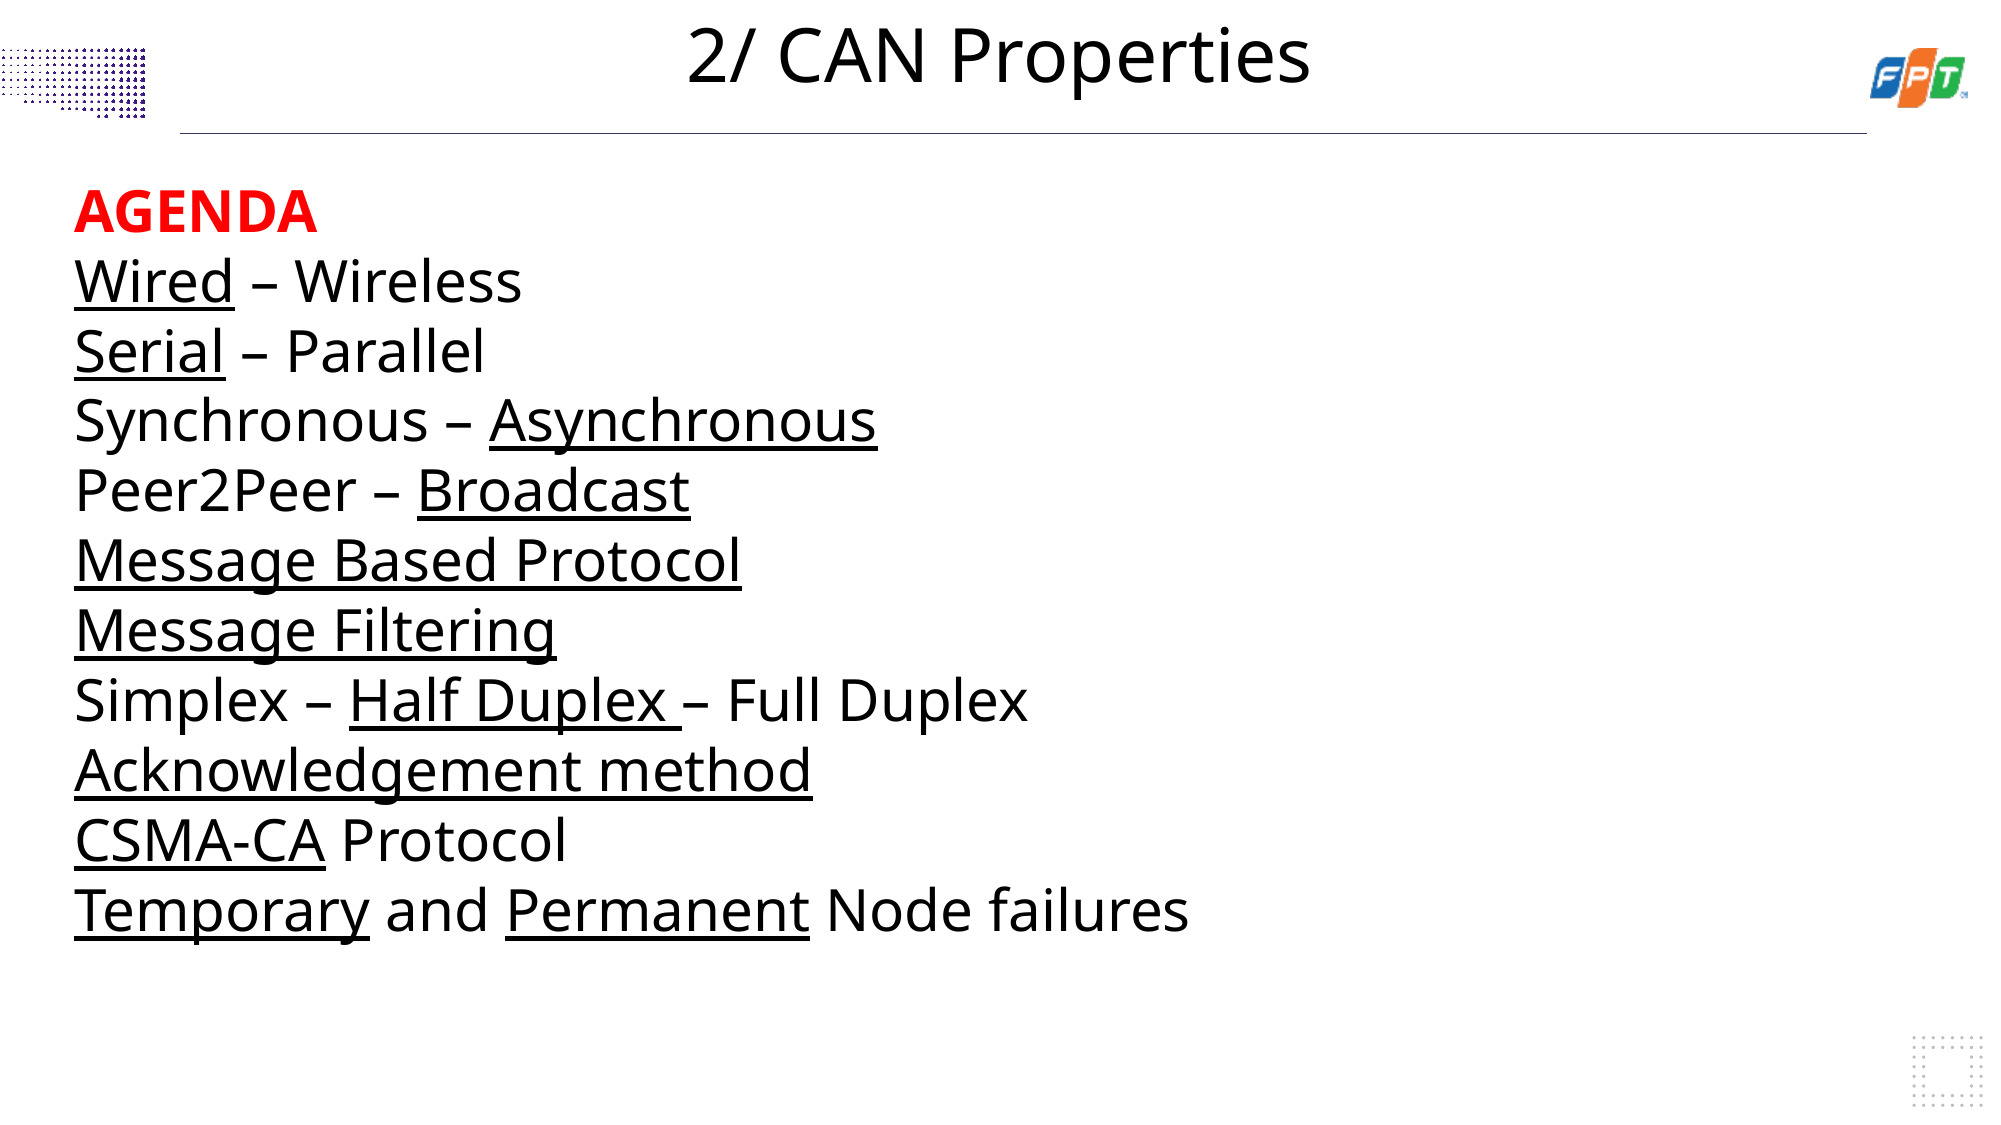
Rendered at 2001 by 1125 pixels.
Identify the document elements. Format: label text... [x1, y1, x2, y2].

text_box 2/ CAN Properties [559, 0, 1441, 105]
text_box AGENDA Wired – Wireless Serial – Parallel Synchronous – Asynchronous Peer2Peer – Broadcast Message Based Protocol Message Filtering Simplex – Half Duplex – Full Duplex Acknowledgement method CSMA-CA Protocol Temporary and Permanent Node failures [59, 166, 1339, 951]
picture [1870, 48, 1968, 111]
